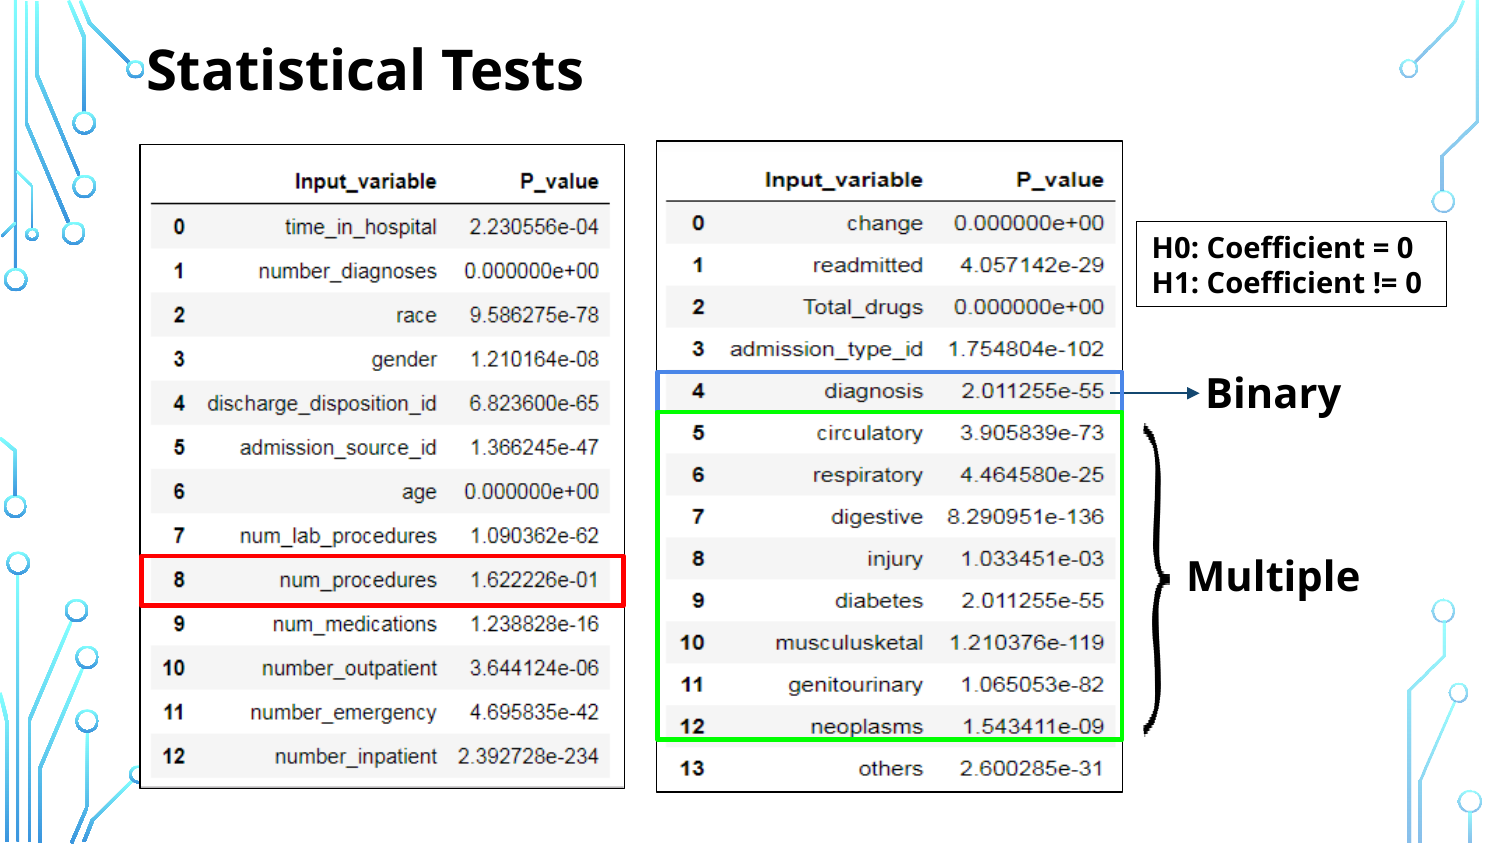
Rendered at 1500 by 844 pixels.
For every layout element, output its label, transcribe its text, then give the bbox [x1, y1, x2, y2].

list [656, 141, 1122, 792]
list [140, 144, 624, 789]
text_box H0: Coefficient = 0 H1: Coefficient != 0 [1136, 221, 1447, 307]
text_box Binary [1246, 351, 1457, 402]
title Statistical Tests [131, 35, 1350, 111]
text_box Multiple [1246, 534, 1438, 585]
picture [1069, 303, 1241, 844]
